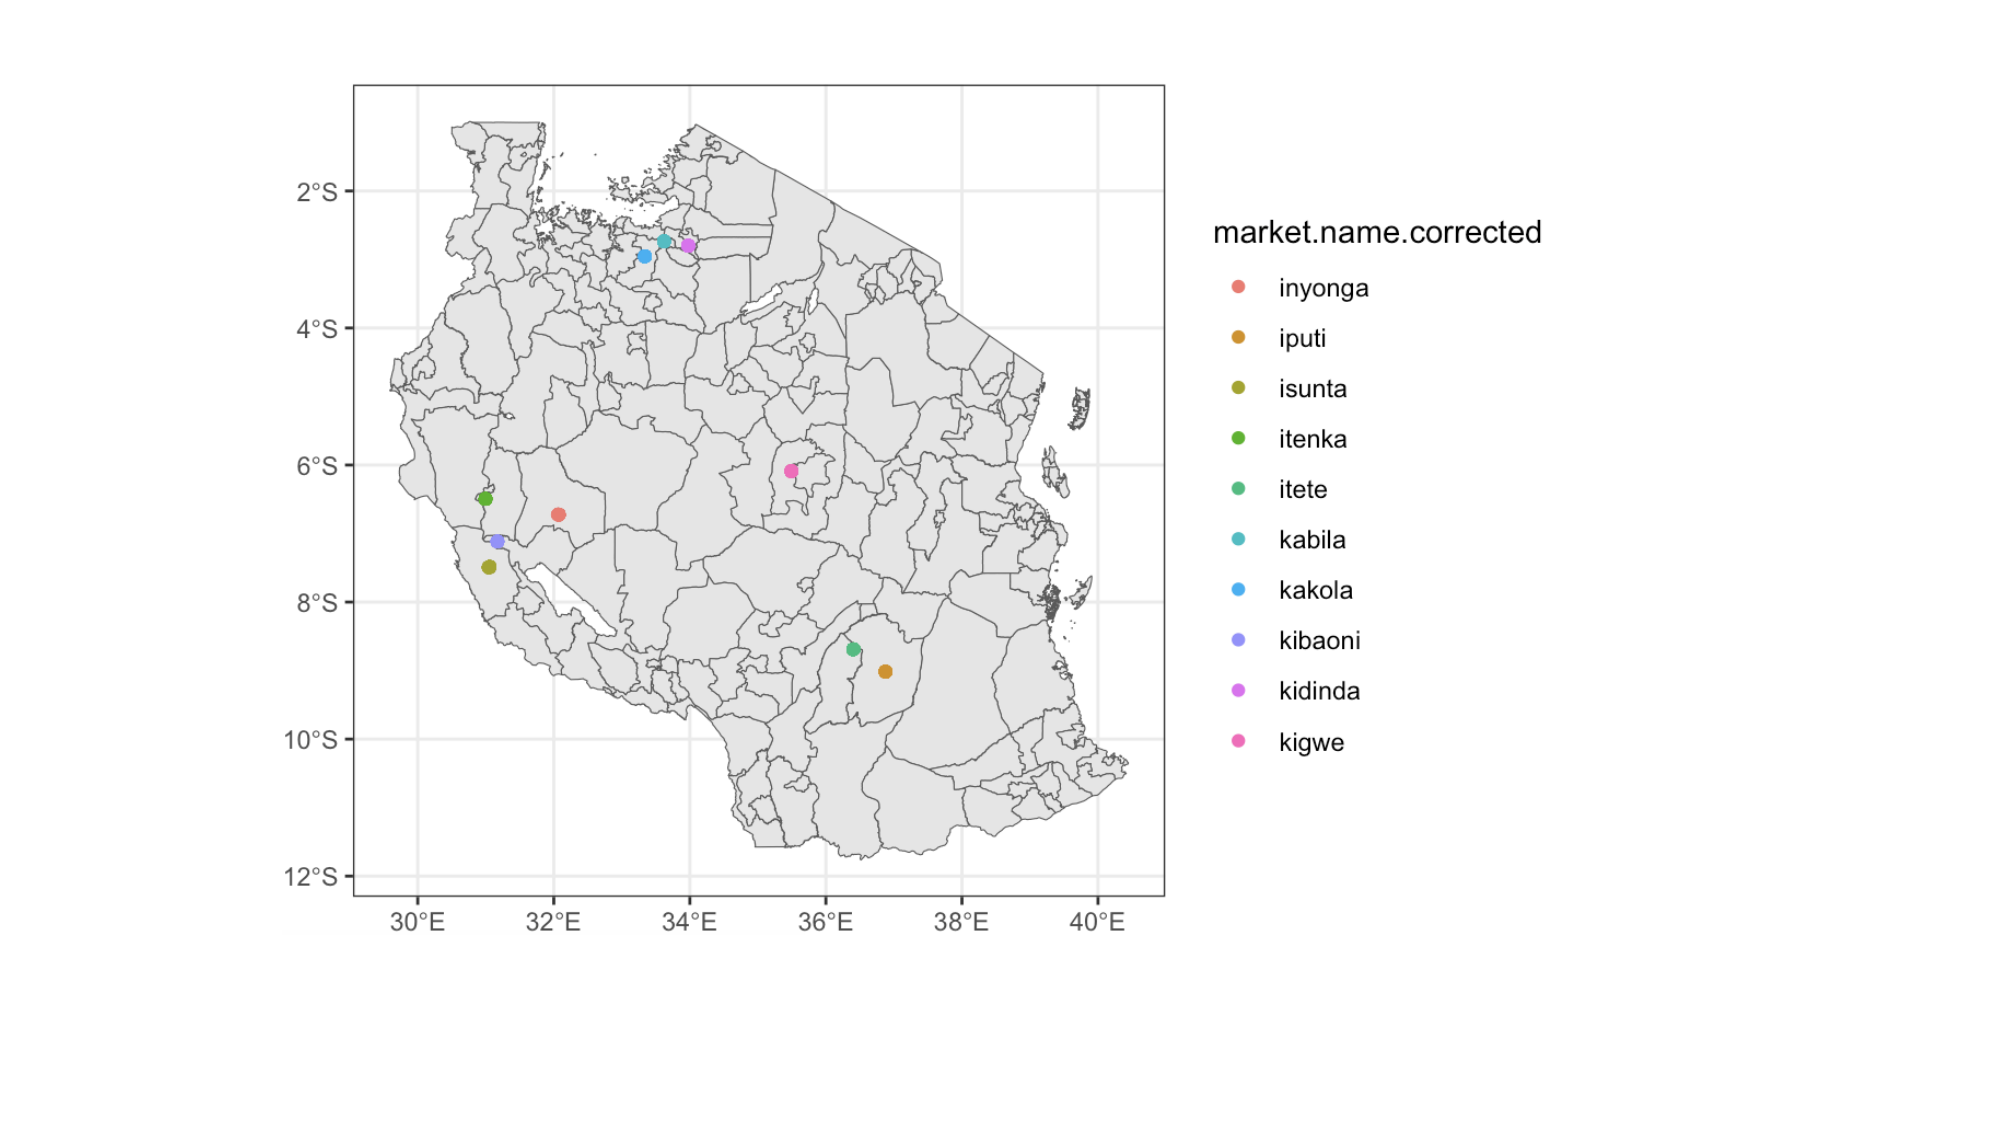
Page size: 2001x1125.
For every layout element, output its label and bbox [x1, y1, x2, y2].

picture [282, 72, 1573, 935]
